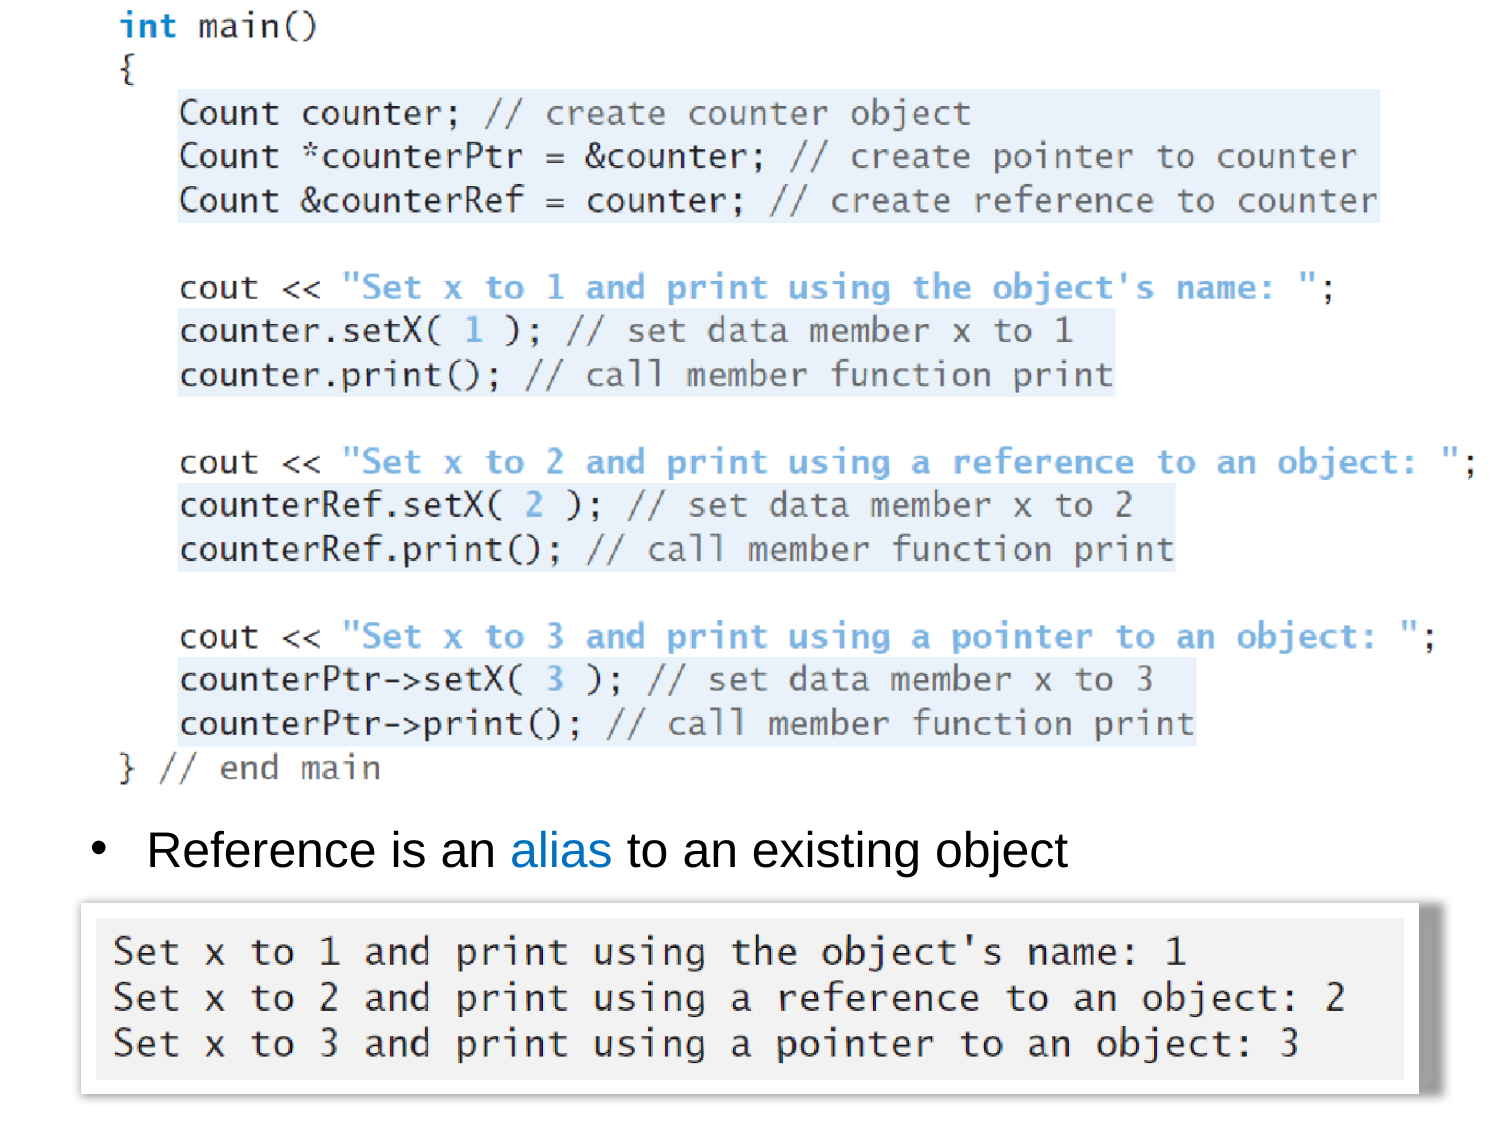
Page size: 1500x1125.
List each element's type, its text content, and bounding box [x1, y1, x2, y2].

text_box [76, 898, 1425, 1005]
list Reference is an alias to an existing object [75, 809, 1425, 904]
picture [95, 917, 1405, 1081]
picture [74, 6, 1482, 795]
